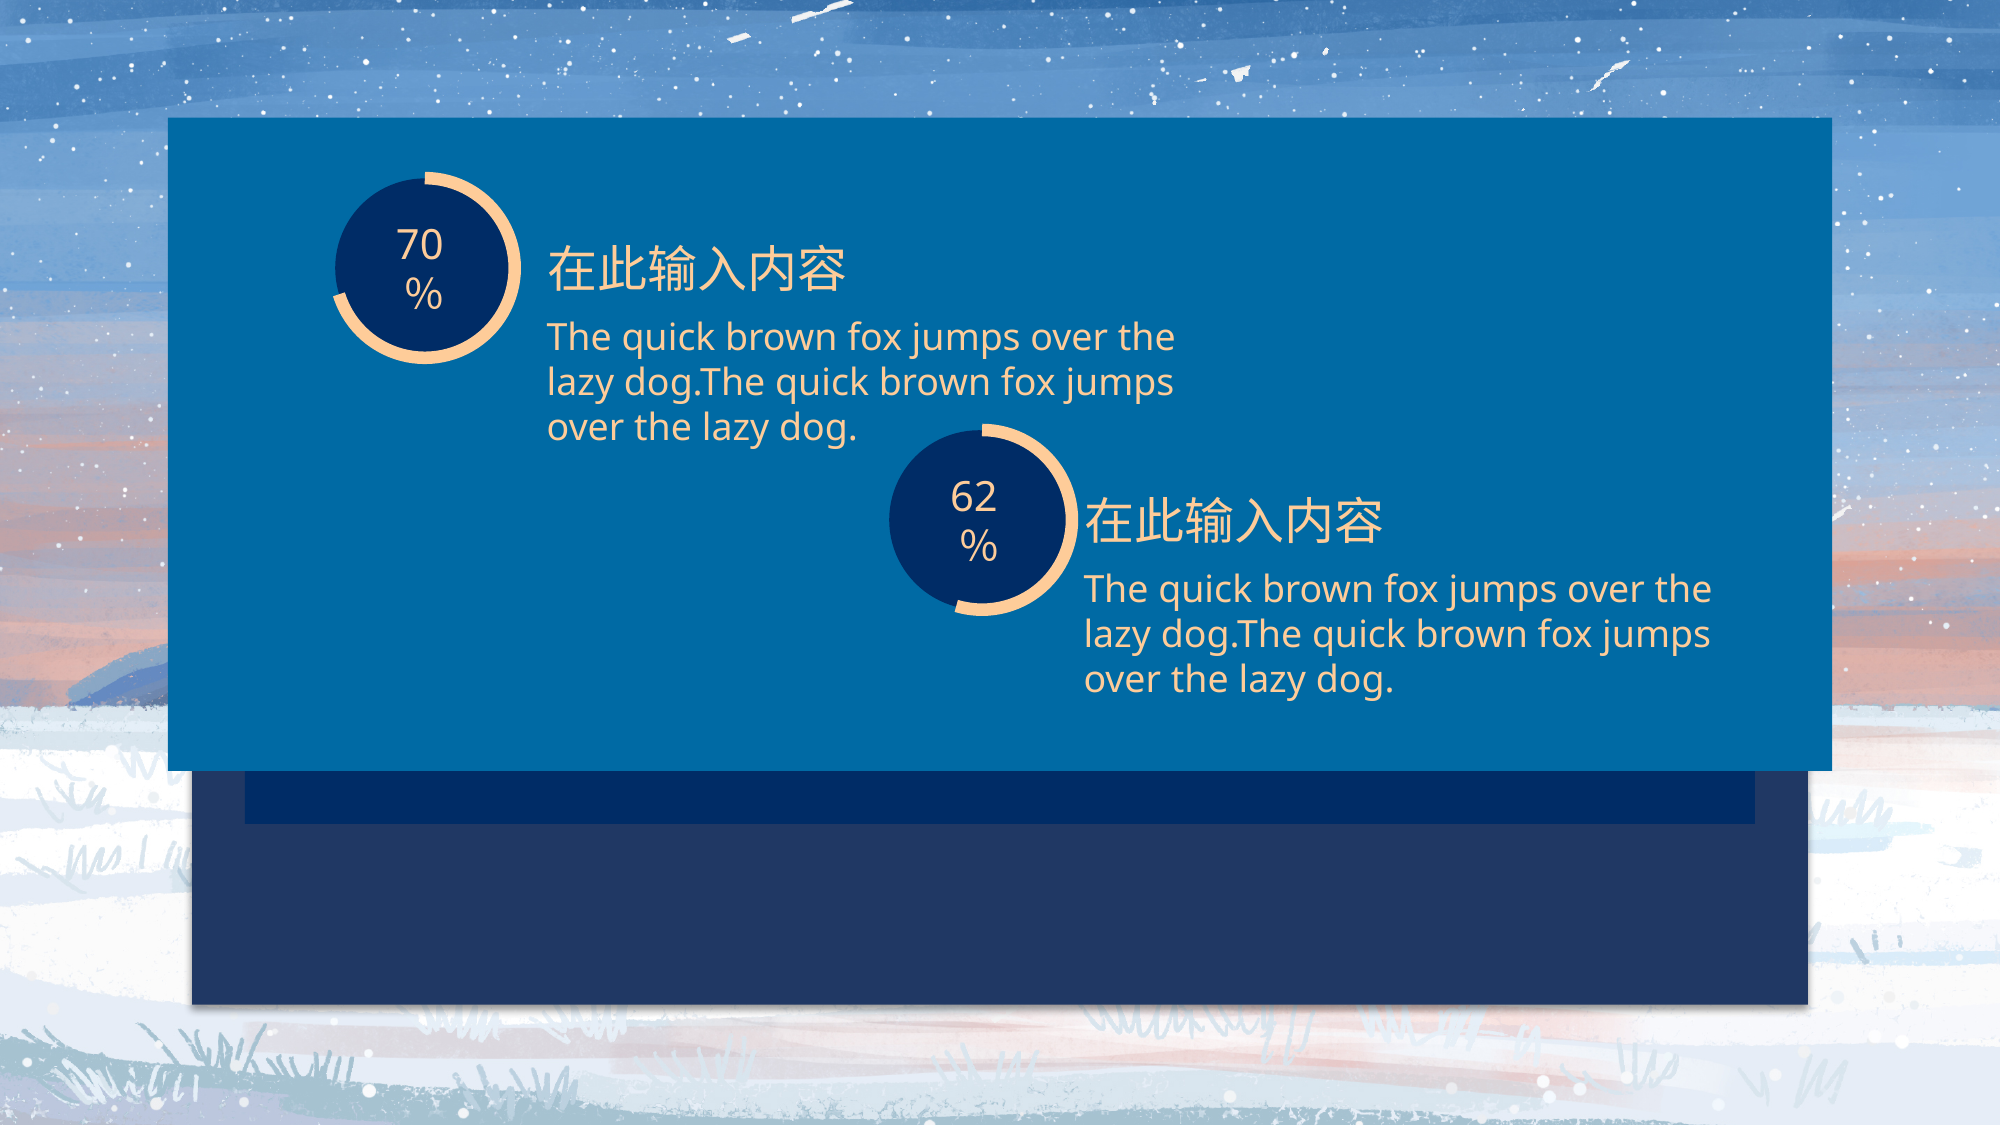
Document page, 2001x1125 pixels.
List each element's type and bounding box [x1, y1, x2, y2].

picture [0, 0, 2000, 1125]
text_box [1068, 482, 1756, 755]
text_box [531, 230, 1219, 503]
